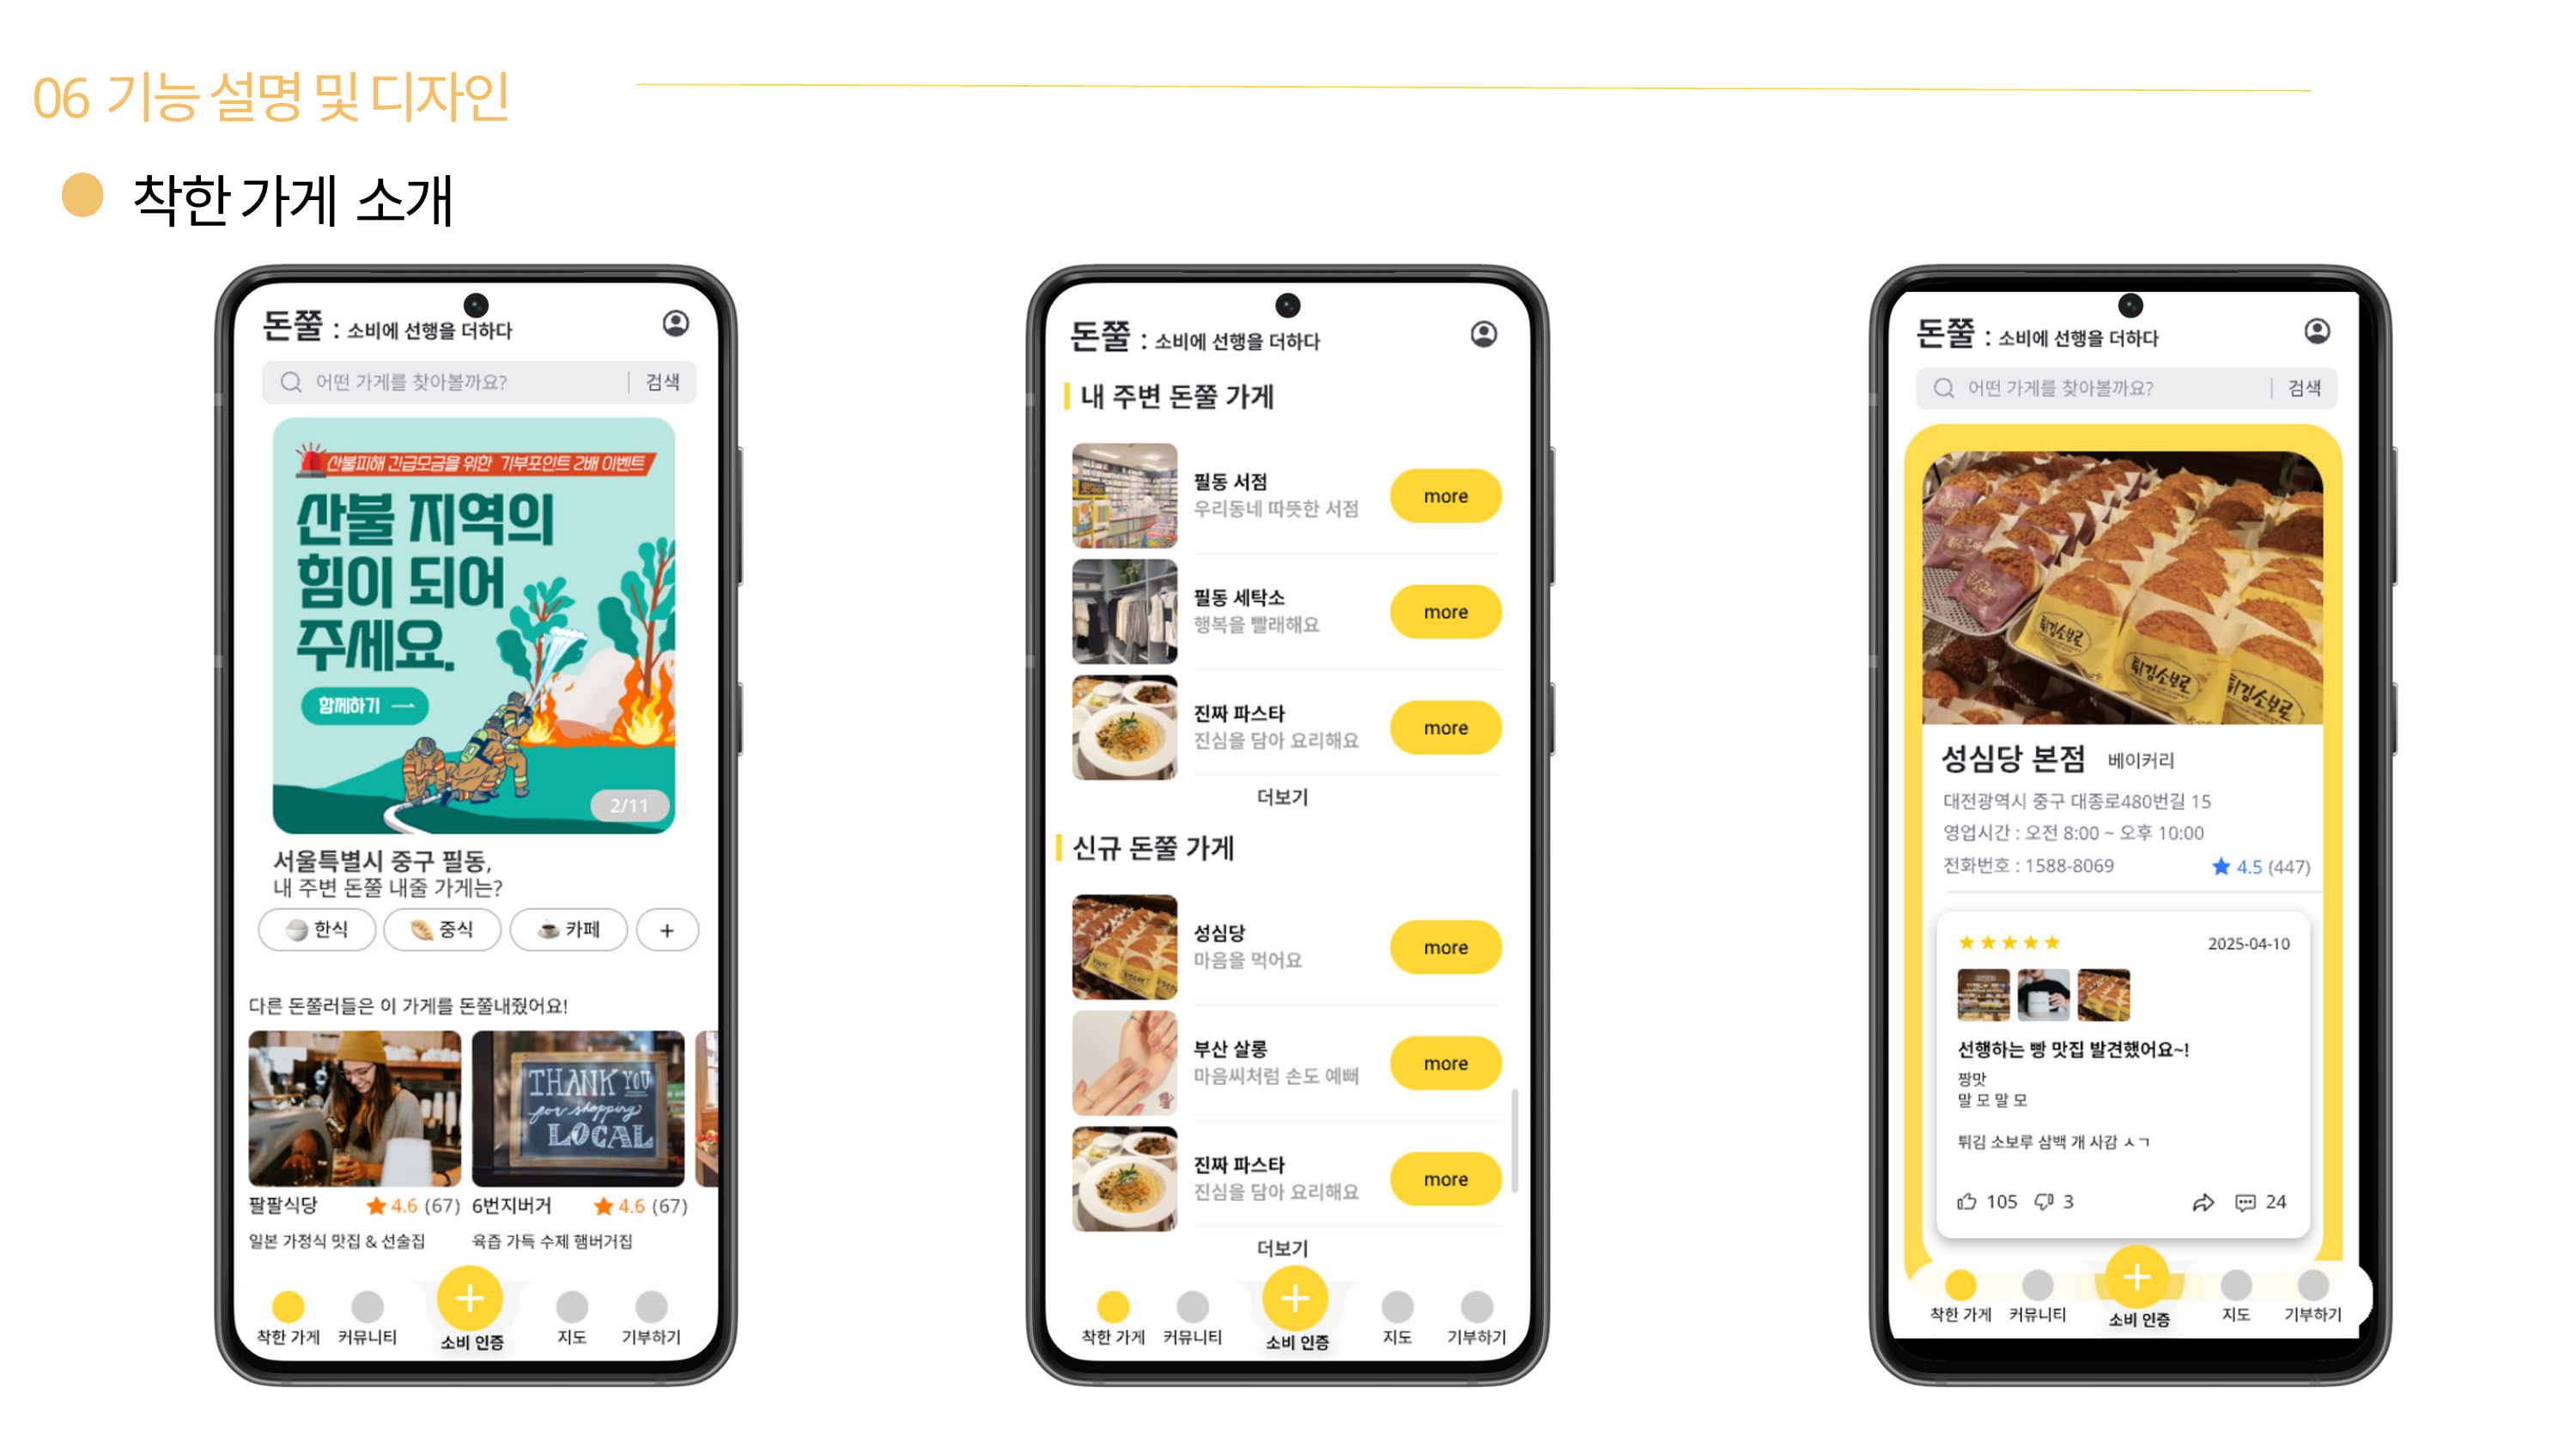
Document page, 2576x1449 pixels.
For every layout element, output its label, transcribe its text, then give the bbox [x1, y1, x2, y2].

text_box [956, 195, 1619, 1449]
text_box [61, 161, 1230, 229]
text_box 06기능 설명 및 디자인 [32, 52, 574, 130]
text_box [144, 236, 808, 1449]
text_box [1799, 195, 2463, 1449]
